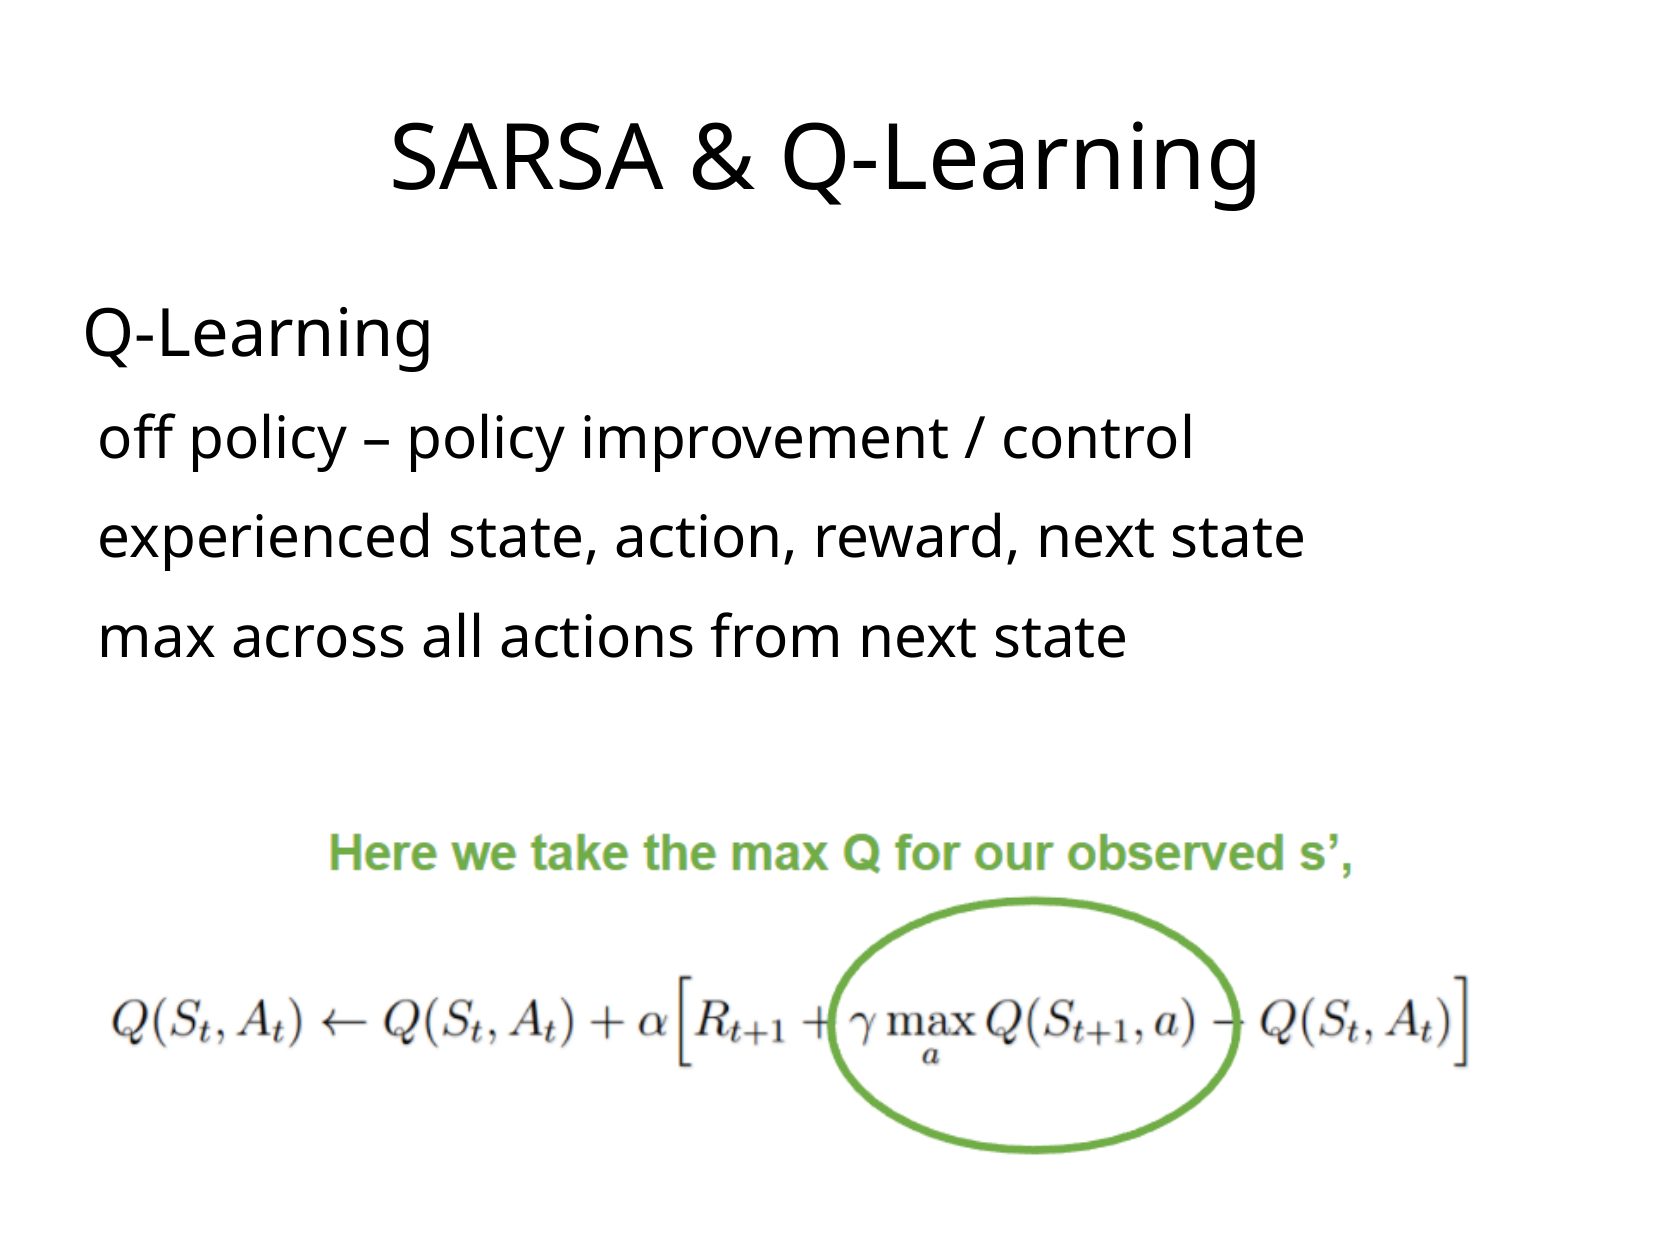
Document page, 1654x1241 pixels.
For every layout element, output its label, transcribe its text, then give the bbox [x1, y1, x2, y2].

picture [69, 798, 1516, 1191]
title SARSA & Q-Learning [82, 49, 1571, 257]
list Q-Learning off policy – policy improvement / control experienced state, action, reward, next state max across all actions from next state [82, 290, 1571, 1010]
